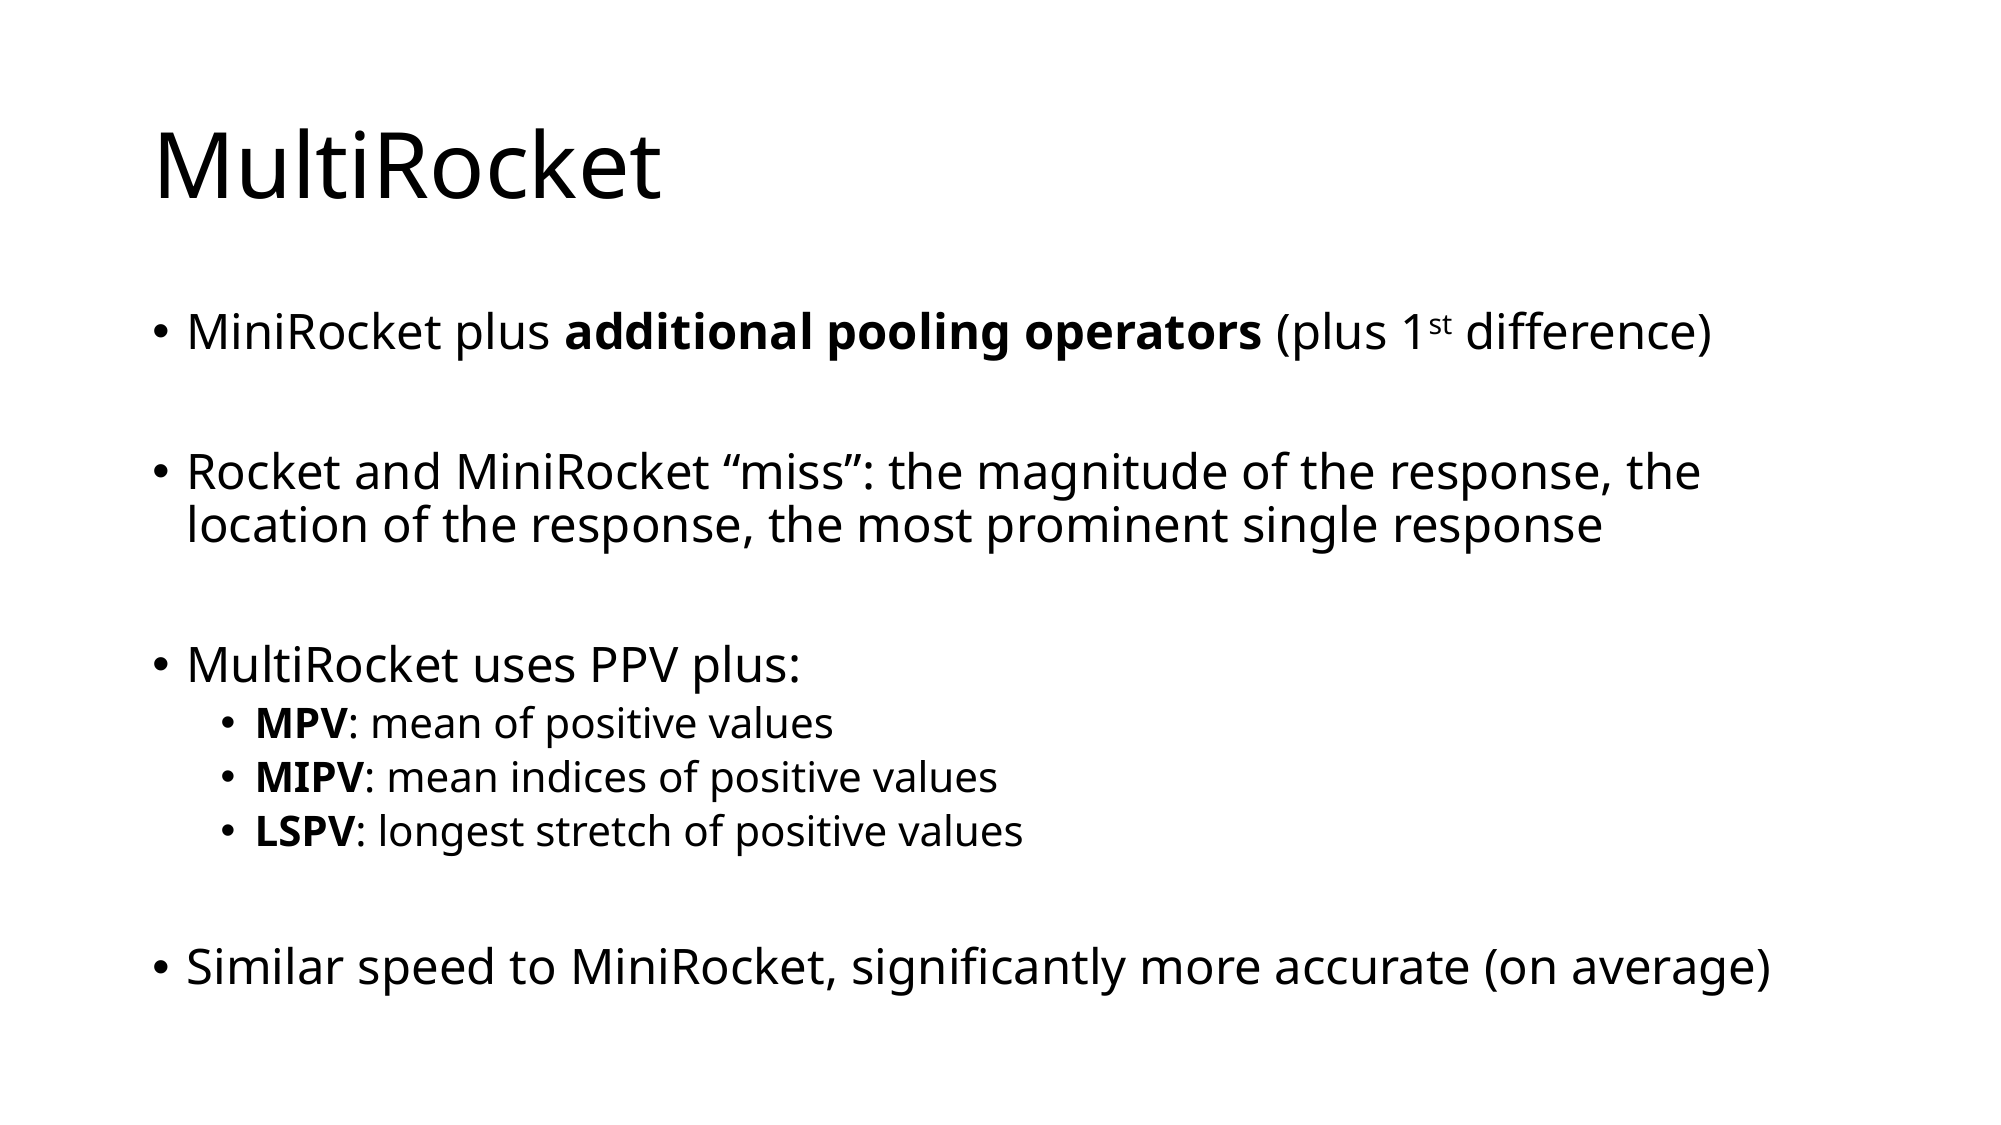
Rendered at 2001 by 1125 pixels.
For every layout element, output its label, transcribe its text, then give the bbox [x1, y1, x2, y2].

list MiniRocket plus additional pooling operators (plus 1st difference) Rocket and MiniRocket “miss”: the magnitude of the response, the location of the response, the most prominent single response MultiRocket uses PPV plus: MPV: mean of positive values MIPV: mean indices of positive values LSPV: longest stretch of positive values Similar speed to MiniRocket, significantly more accurate (on average) [137, 299, 1863, 1014]
title MultiRocket [137, 59, 1863, 278]
